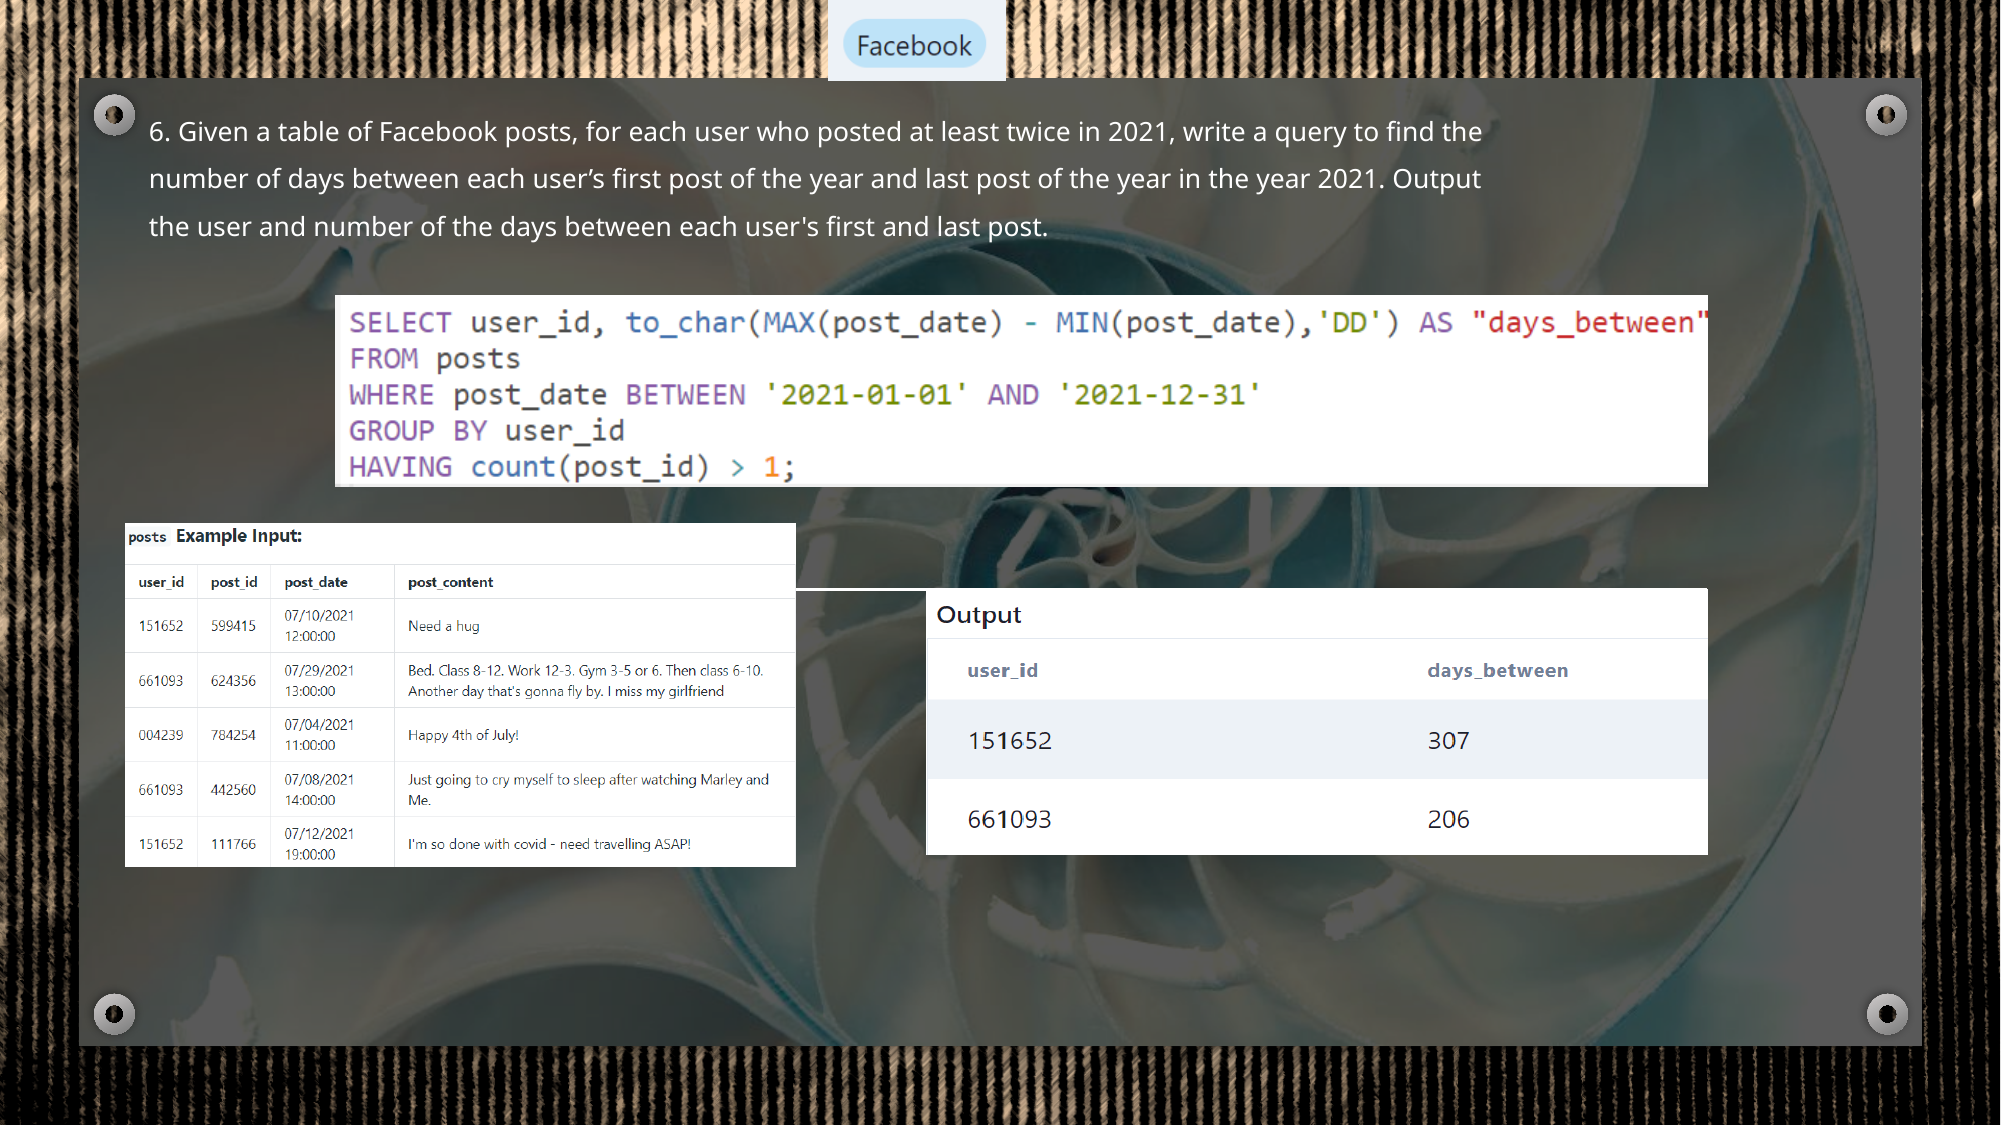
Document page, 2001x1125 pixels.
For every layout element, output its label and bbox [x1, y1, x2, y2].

text_box [93, 94, 1909, 1035]
picture [0, 0, 2001, 1125]
